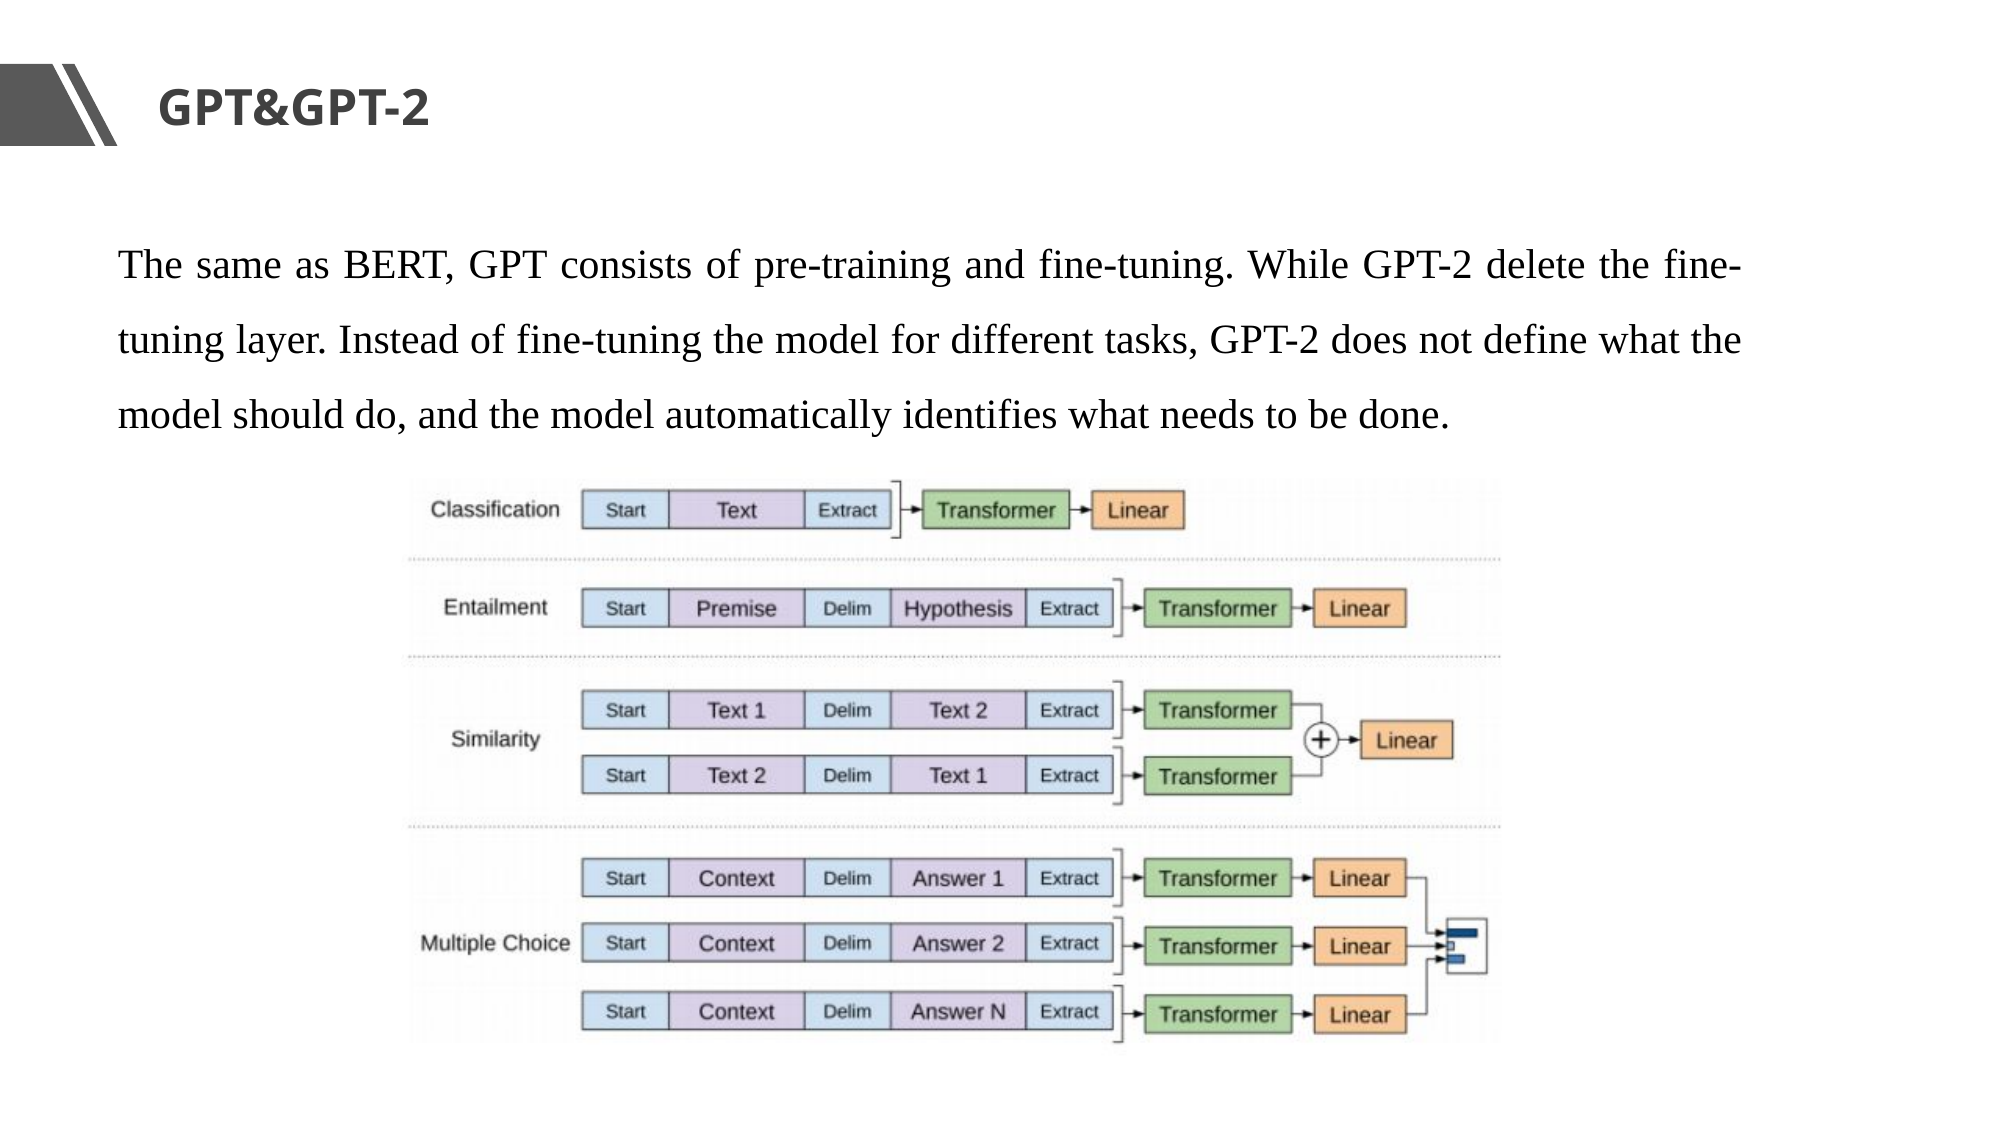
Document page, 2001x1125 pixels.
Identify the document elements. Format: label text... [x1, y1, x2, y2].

picture [401, 467, 1527, 1057]
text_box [0, 63, 118, 146]
list The same as BERT, GPT consists of pre-training and fine-tuning. While GPT-2 delete the fine-tuning layer. Instead of fine-tuning the model for different tasks, GPT-2 does not define what the model should do, and the model automatically identifies what needs to be done. [103, 204, 1759, 1026]
text_box GPT&GPT-2 [142, 67, 965, 143]
